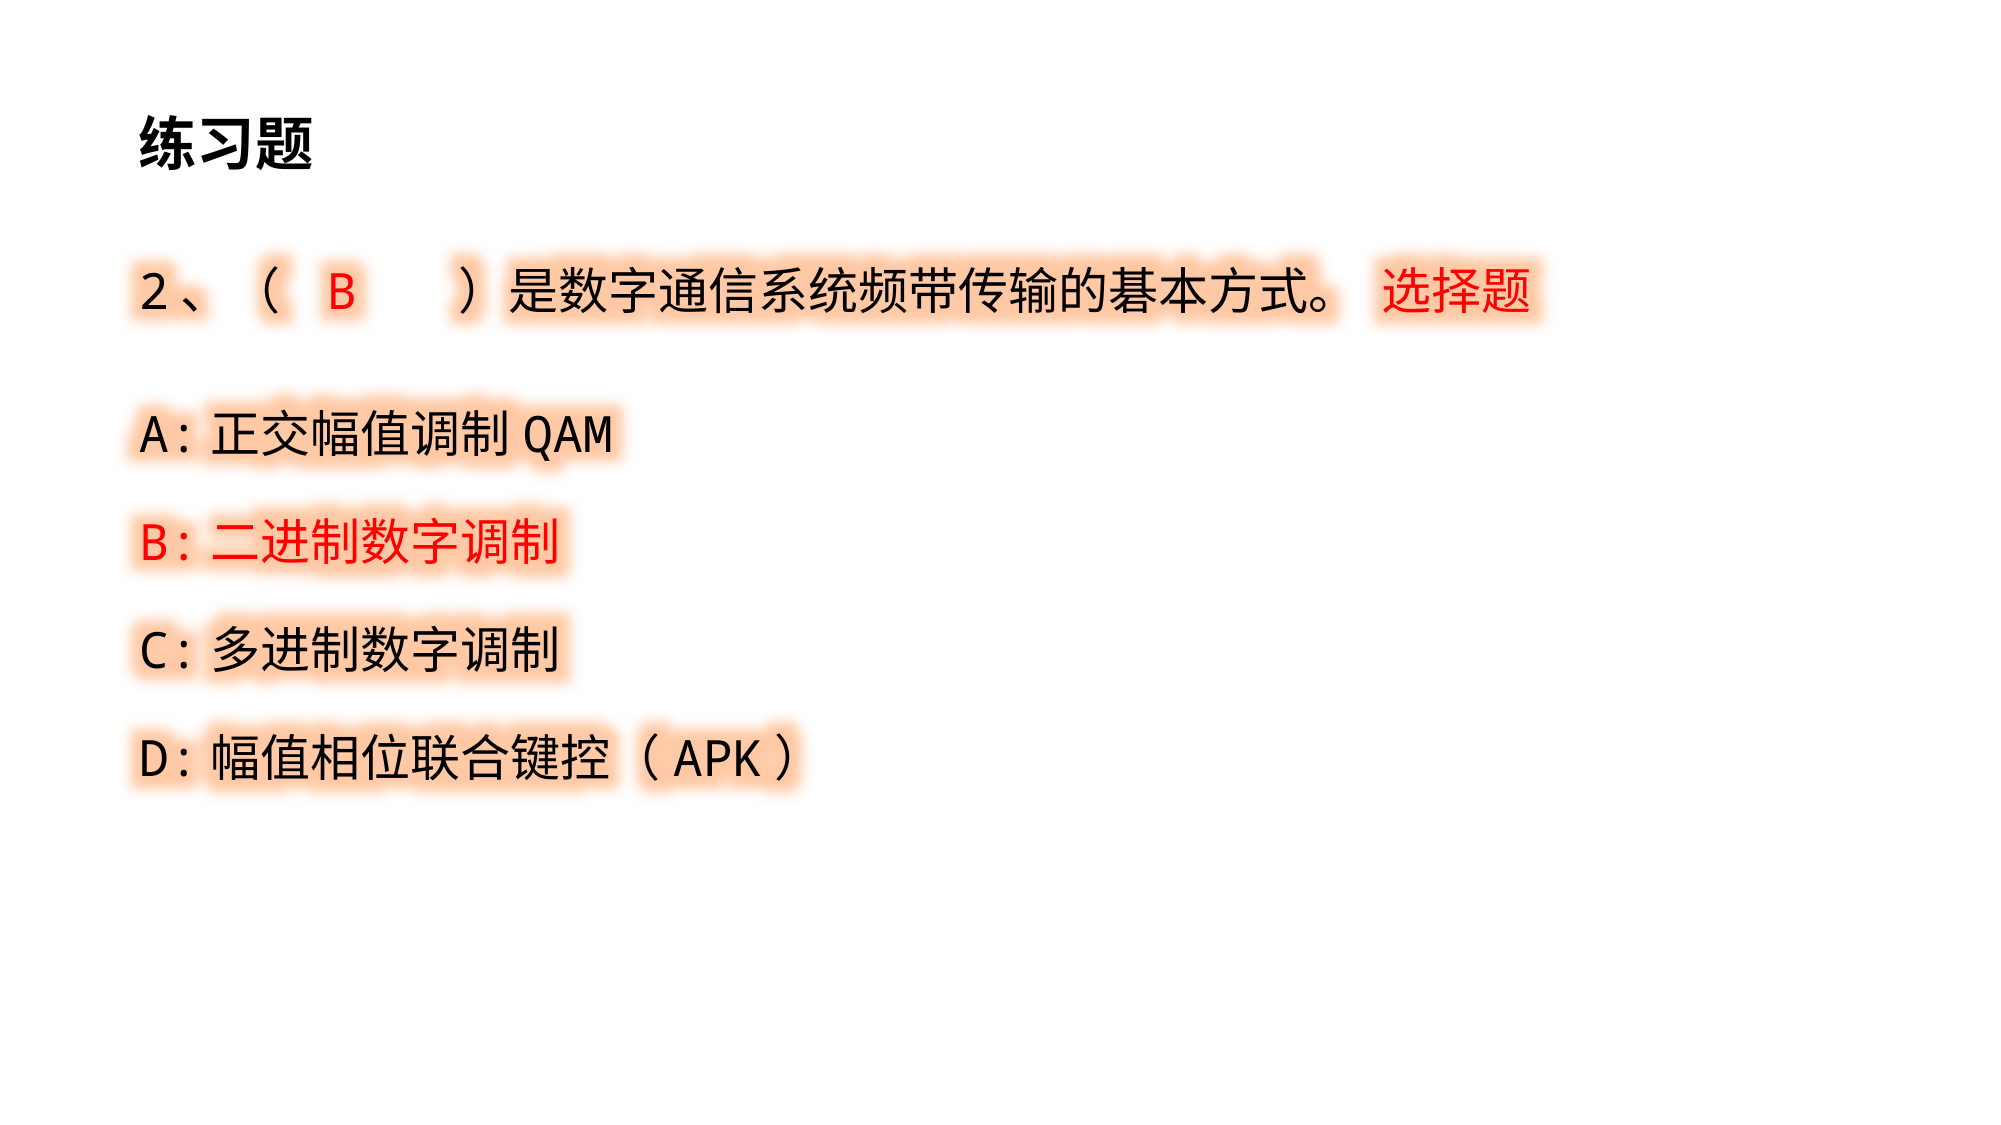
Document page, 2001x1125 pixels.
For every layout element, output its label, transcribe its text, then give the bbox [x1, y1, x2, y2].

text_box 练习题 [120, 97, 1568, 187]
text_box 2、（ B ）是数字通信系统频带传输的碁本方式。 选择题 A:正交幅值调制QAM B:二进制数字调制 C:多进制数字调制 D:幅值相位联合键控（APK） [120, 219, 1839, 1047]
